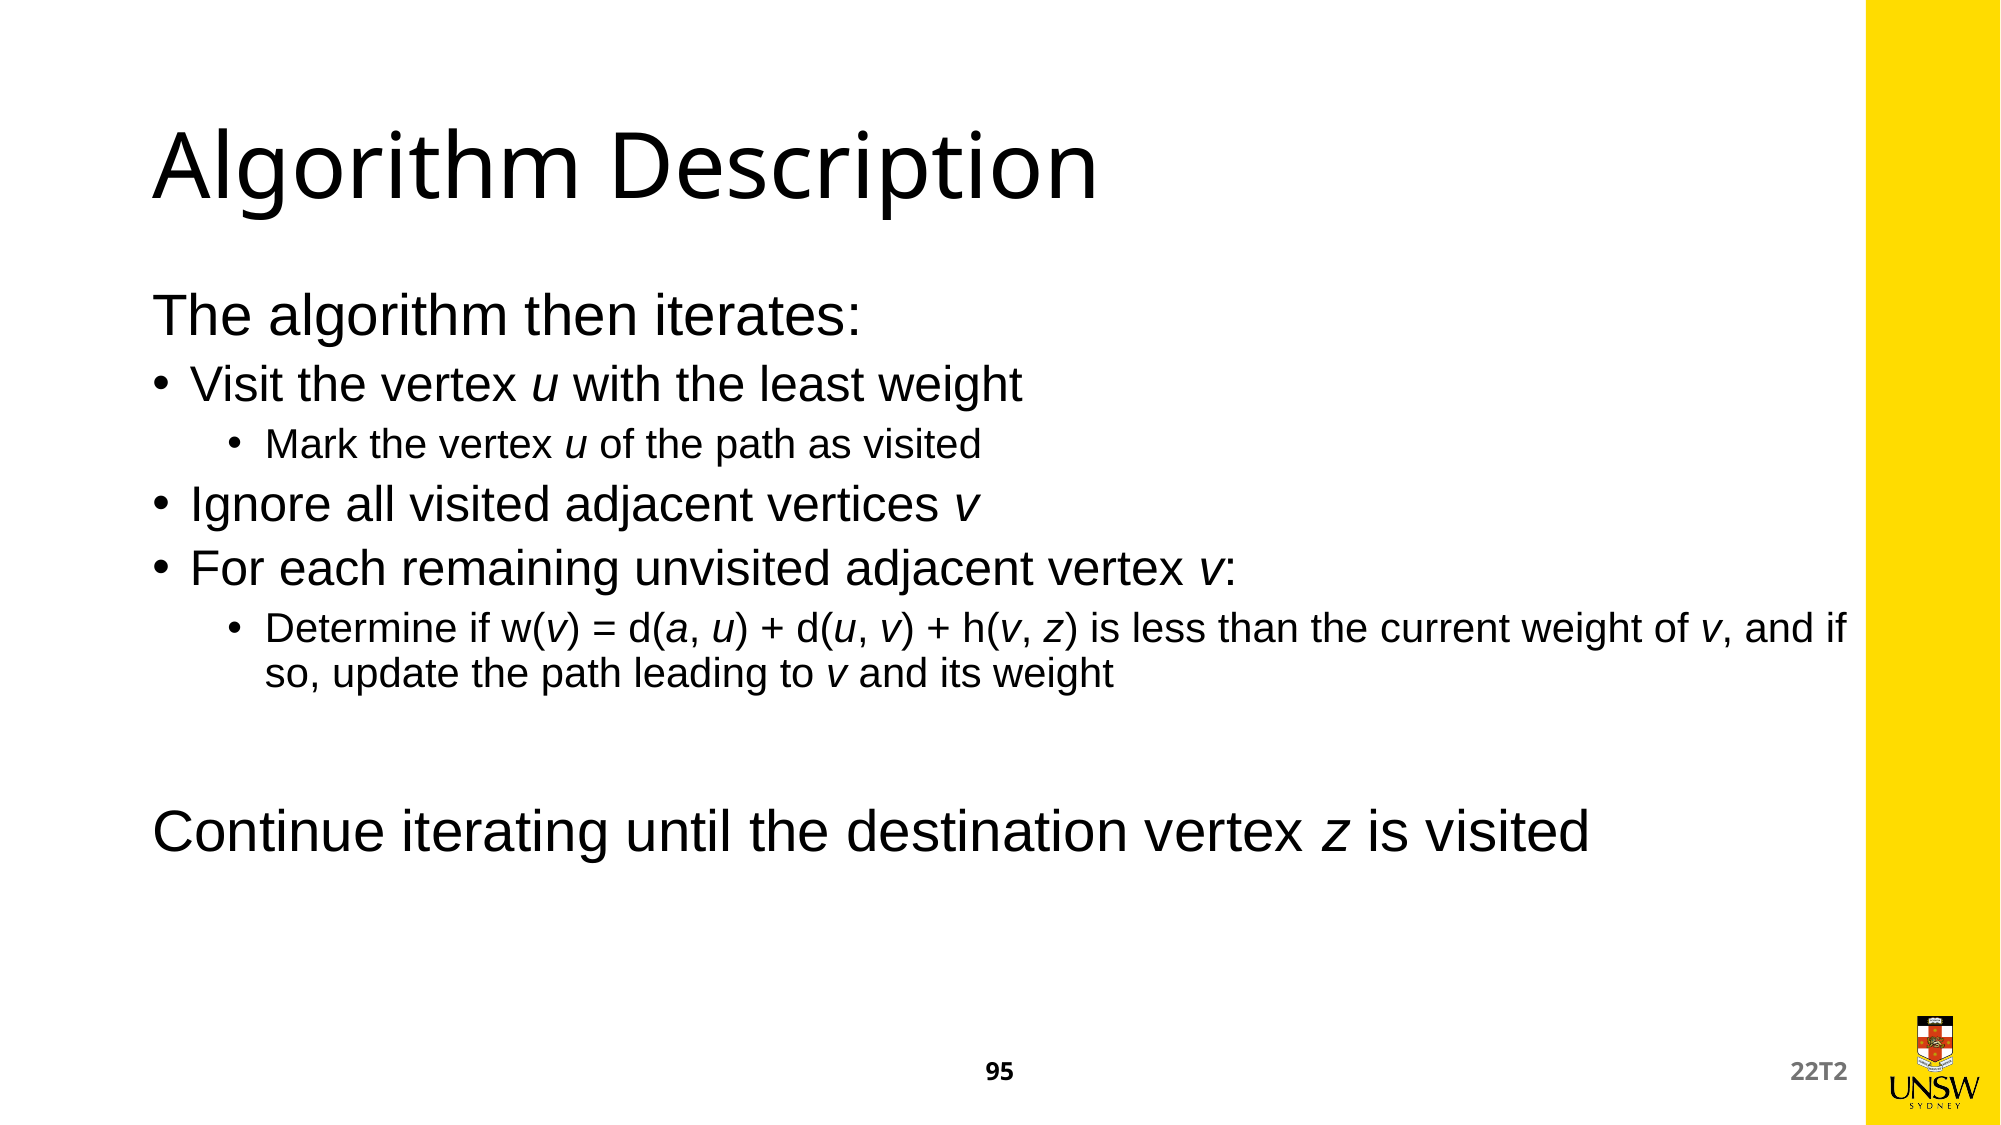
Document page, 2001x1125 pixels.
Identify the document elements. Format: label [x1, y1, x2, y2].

picture [1890, 1016, 1980, 1109]
footer [1225, 1042, 1863, 1103]
list [137, 277, 1863, 992]
title [137, 59, 1863, 277]
slide_number [774, 1042, 1225, 1103]
